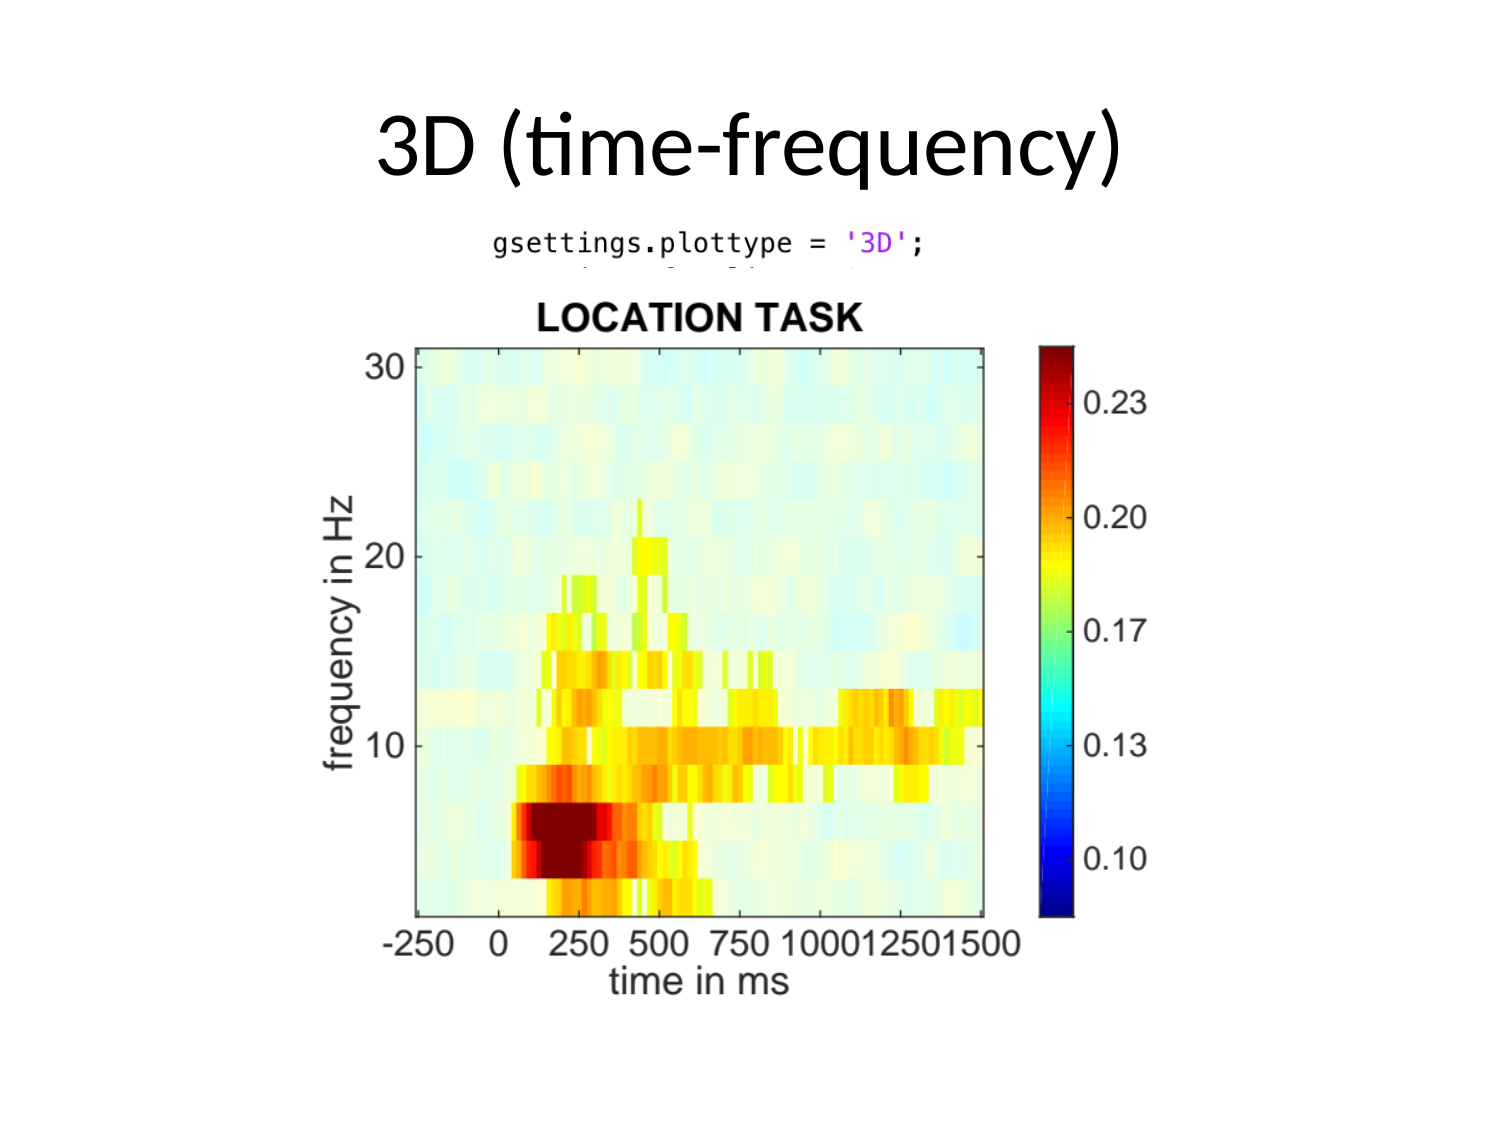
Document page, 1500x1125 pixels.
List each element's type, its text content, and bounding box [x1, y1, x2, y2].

picture [484, 227, 938, 268]
title 3D (time-frequency) [75, 45, 1425, 233]
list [255, 250, 1218, 1062]
